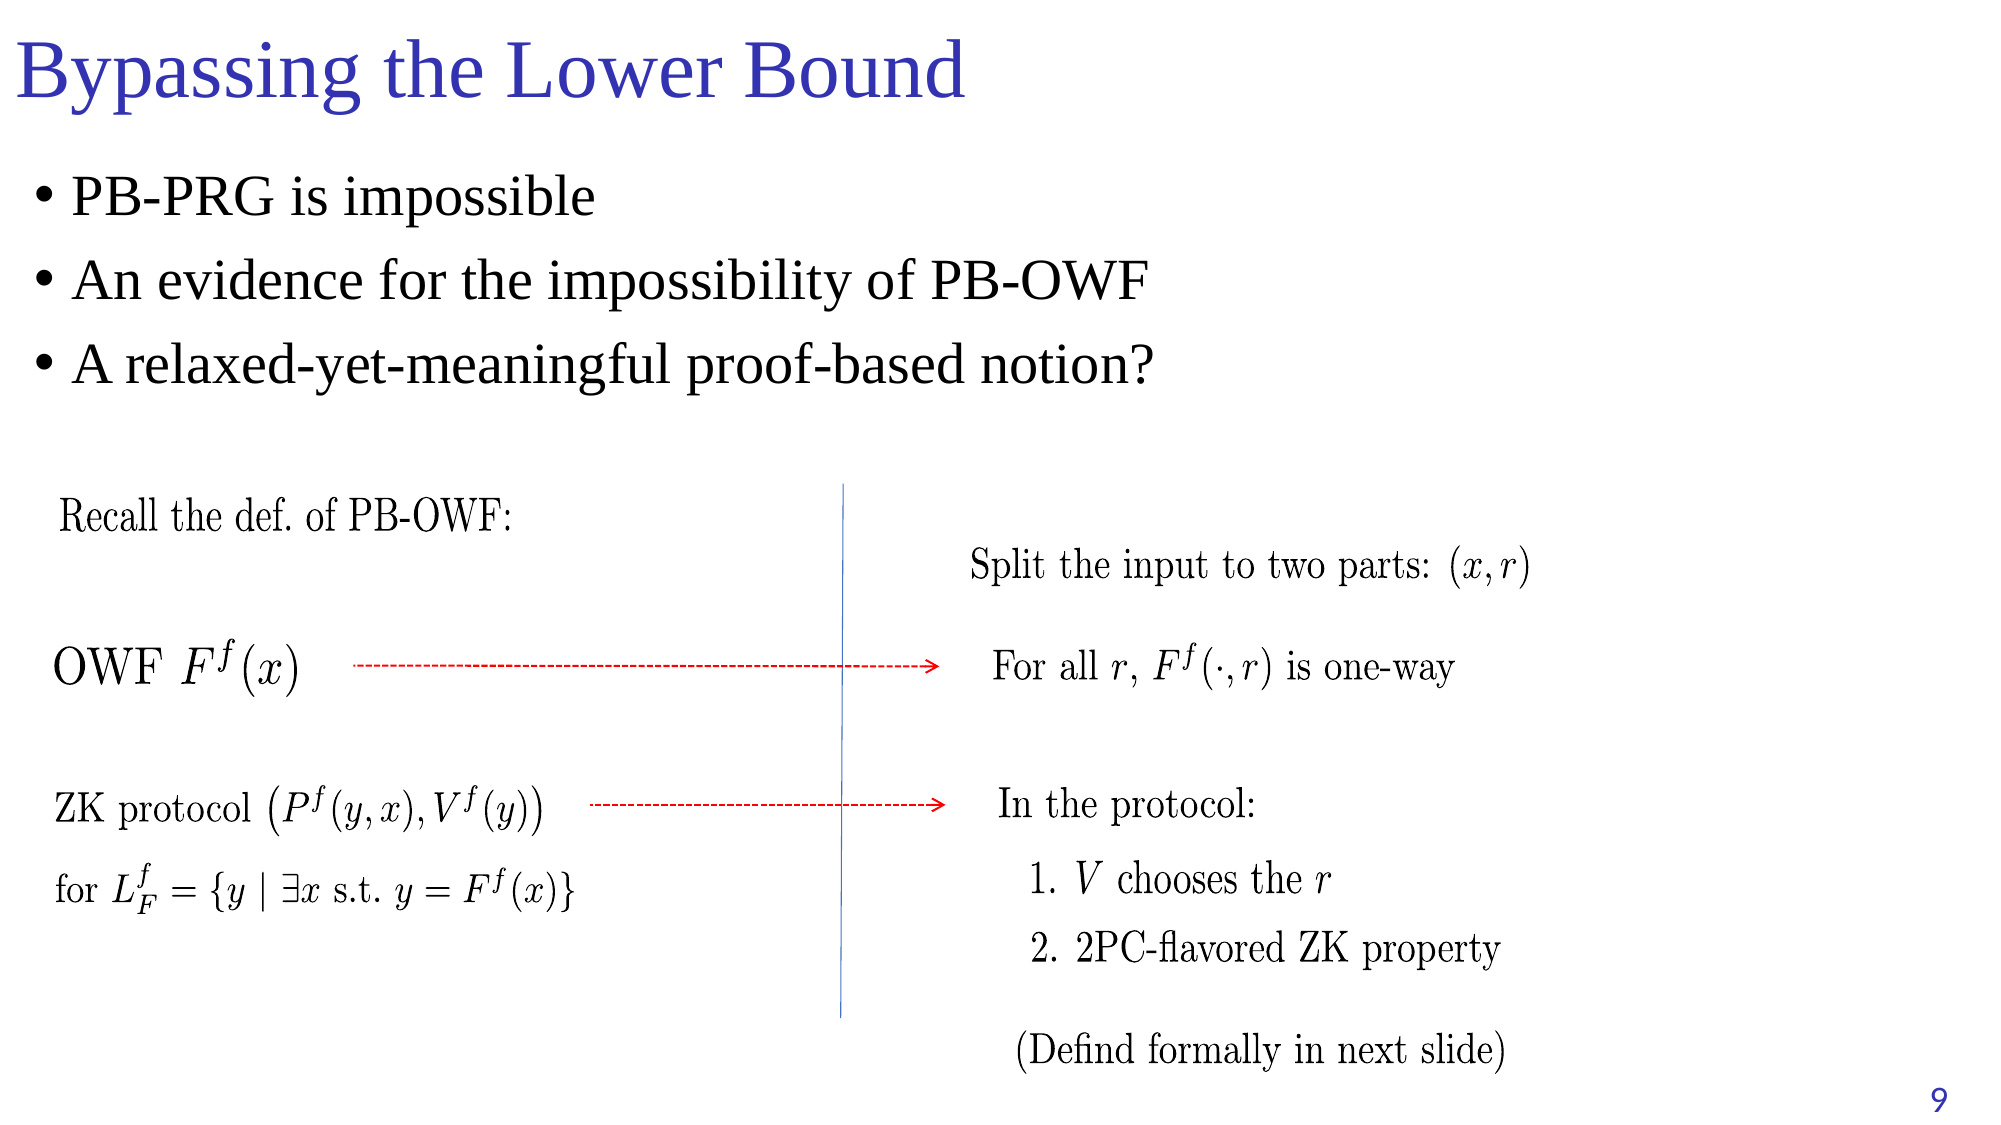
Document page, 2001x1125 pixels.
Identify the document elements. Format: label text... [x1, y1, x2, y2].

title Bypassing the Lower Bound [0, 0, 1725, 142]
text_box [1031, 930, 1501, 971]
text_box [840, 805, 844, 1019]
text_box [1017, 1030, 1504, 1074]
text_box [56, 862, 575, 915]
list PB-PRG is impossible An evidence for the impossibility of PB-OWF A relaxed-yet-meaningful proof-based notion? [19, 158, 1745, 422]
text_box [1031, 860, 1332, 895]
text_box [998, 787, 1254, 826]
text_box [972, 545, 1529, 589]
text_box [55, 785, 542, 837]
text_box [840, 483, 844, 665]
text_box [840, 667, 844, 804]
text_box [993, 642, 1455, 691]
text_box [59, 496, 510, 532]
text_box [54, 638, 297, 698]
